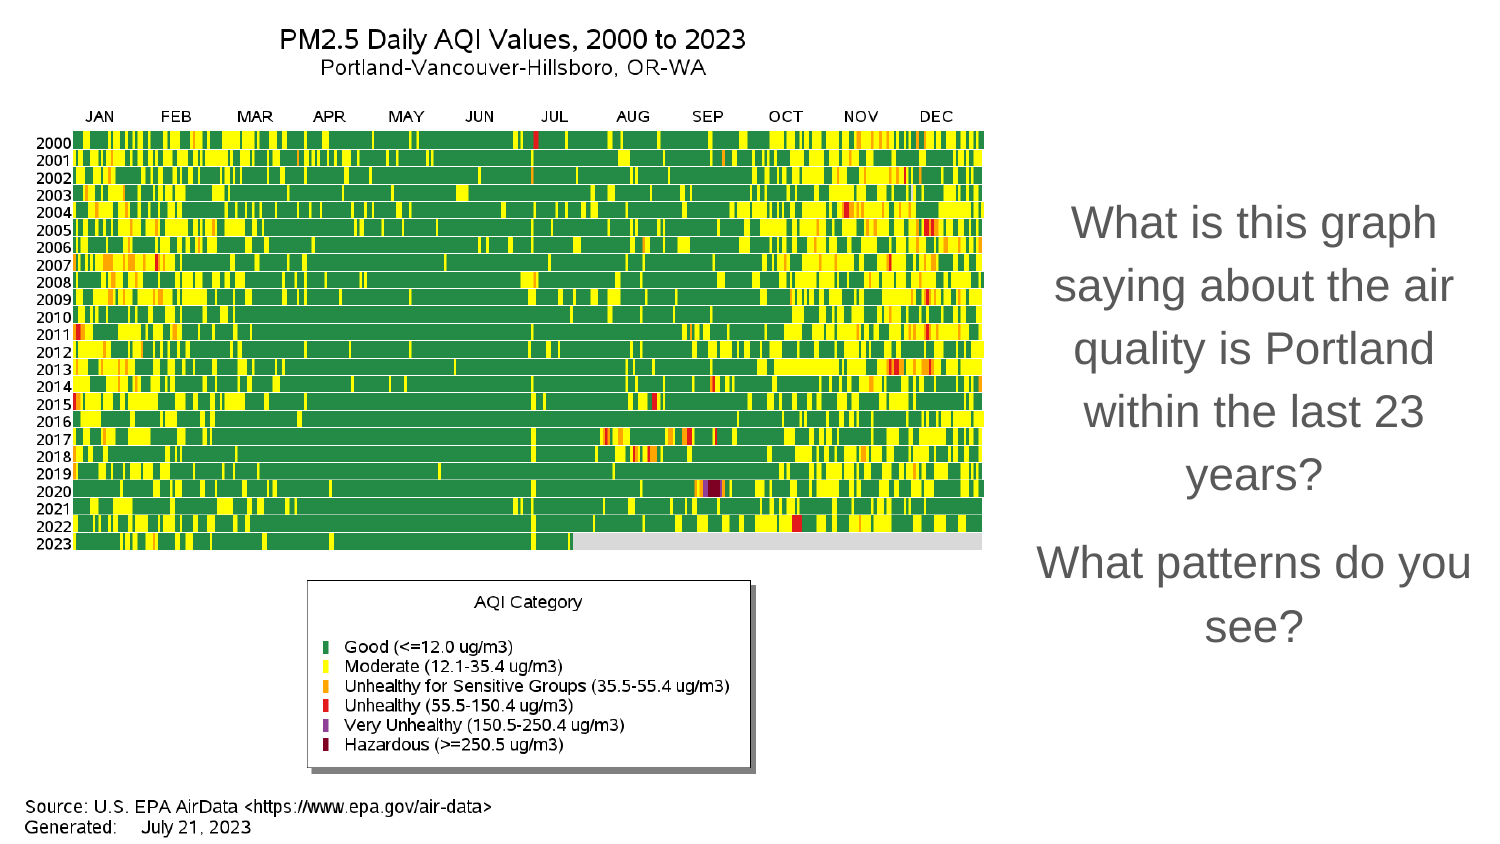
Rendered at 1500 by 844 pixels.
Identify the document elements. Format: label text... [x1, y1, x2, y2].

picture [24, 24, 1001, 838]
list What is this graph saying about the air quality is Portland within the last 23 years? What patterns do you see? [1019, 169, 1490, 693]
